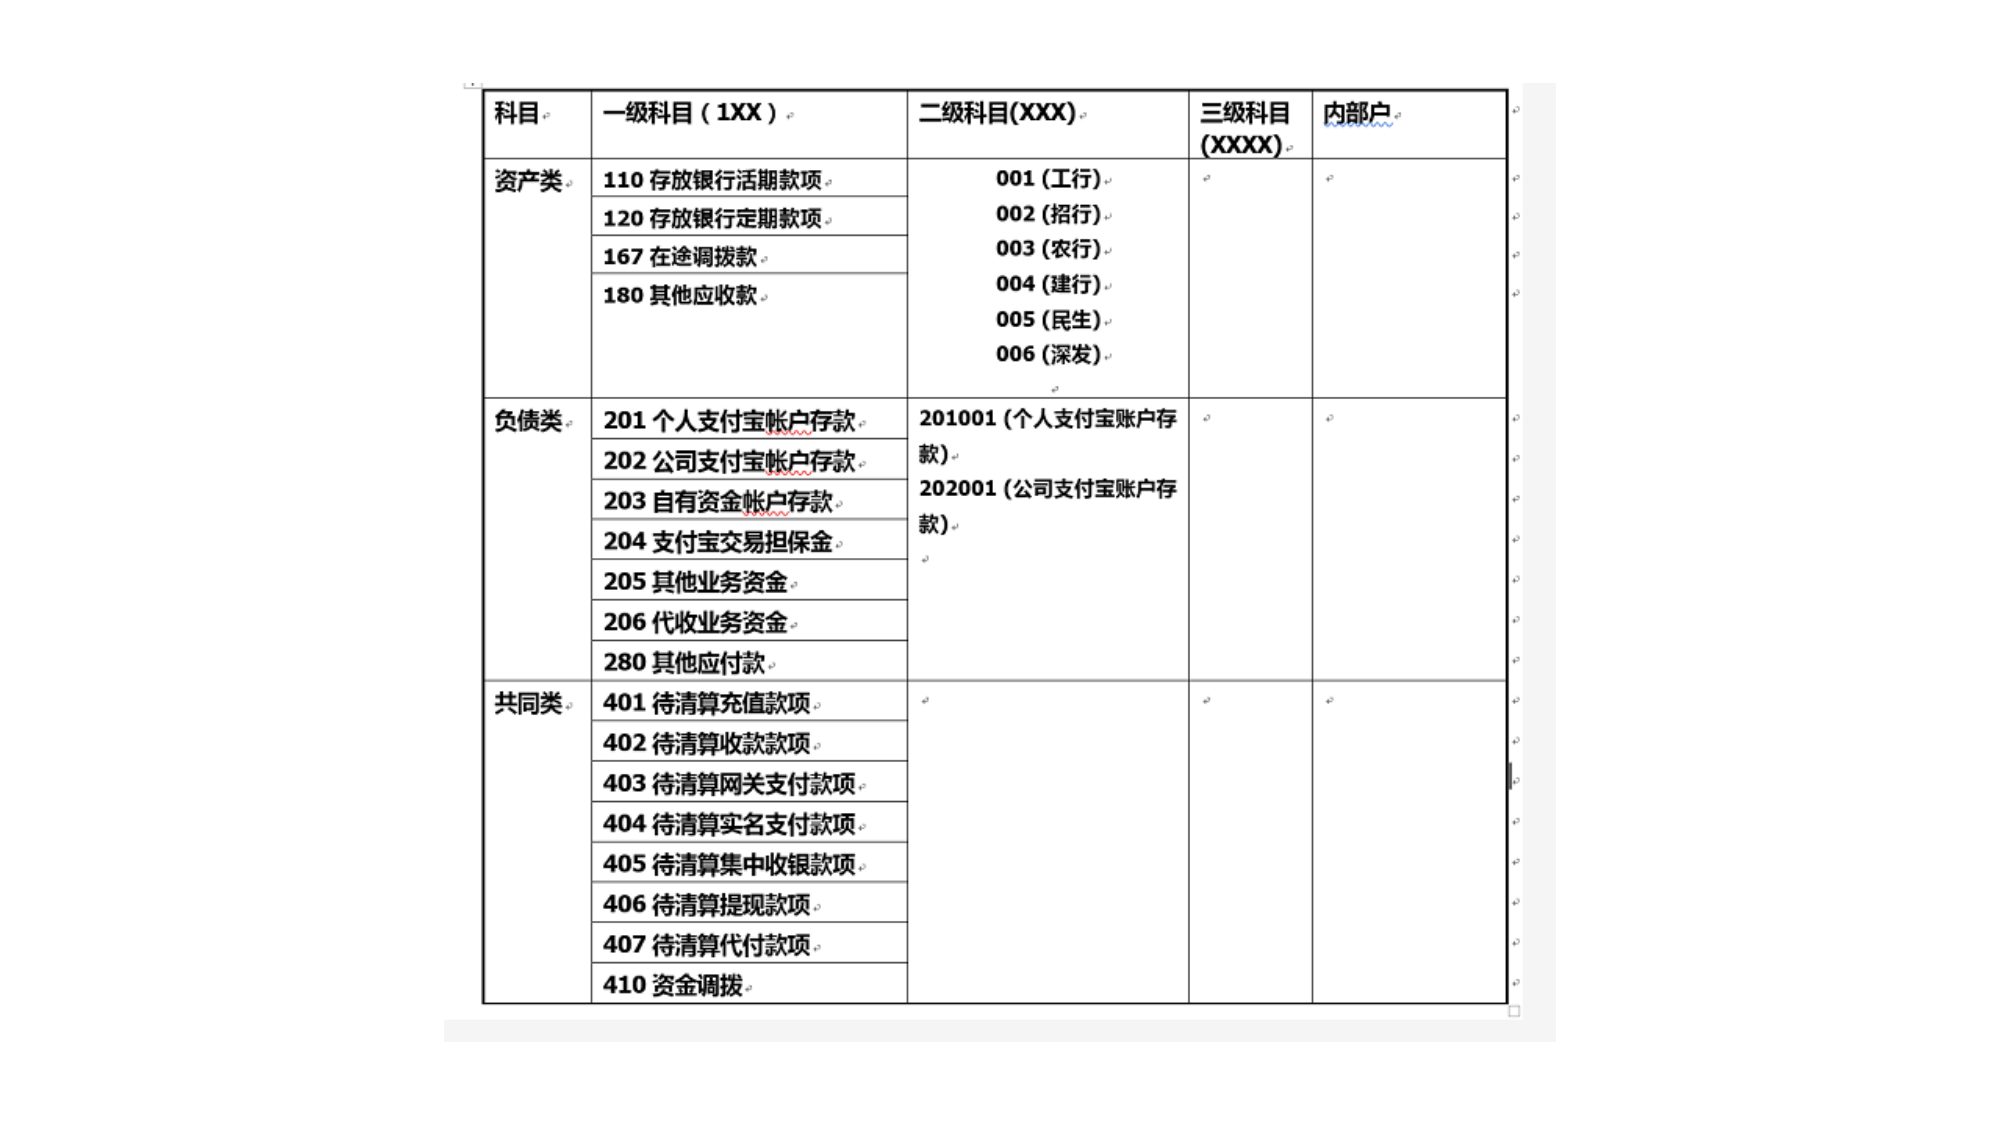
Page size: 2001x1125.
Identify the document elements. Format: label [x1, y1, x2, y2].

picture [444, 83, 1556, 1042]
